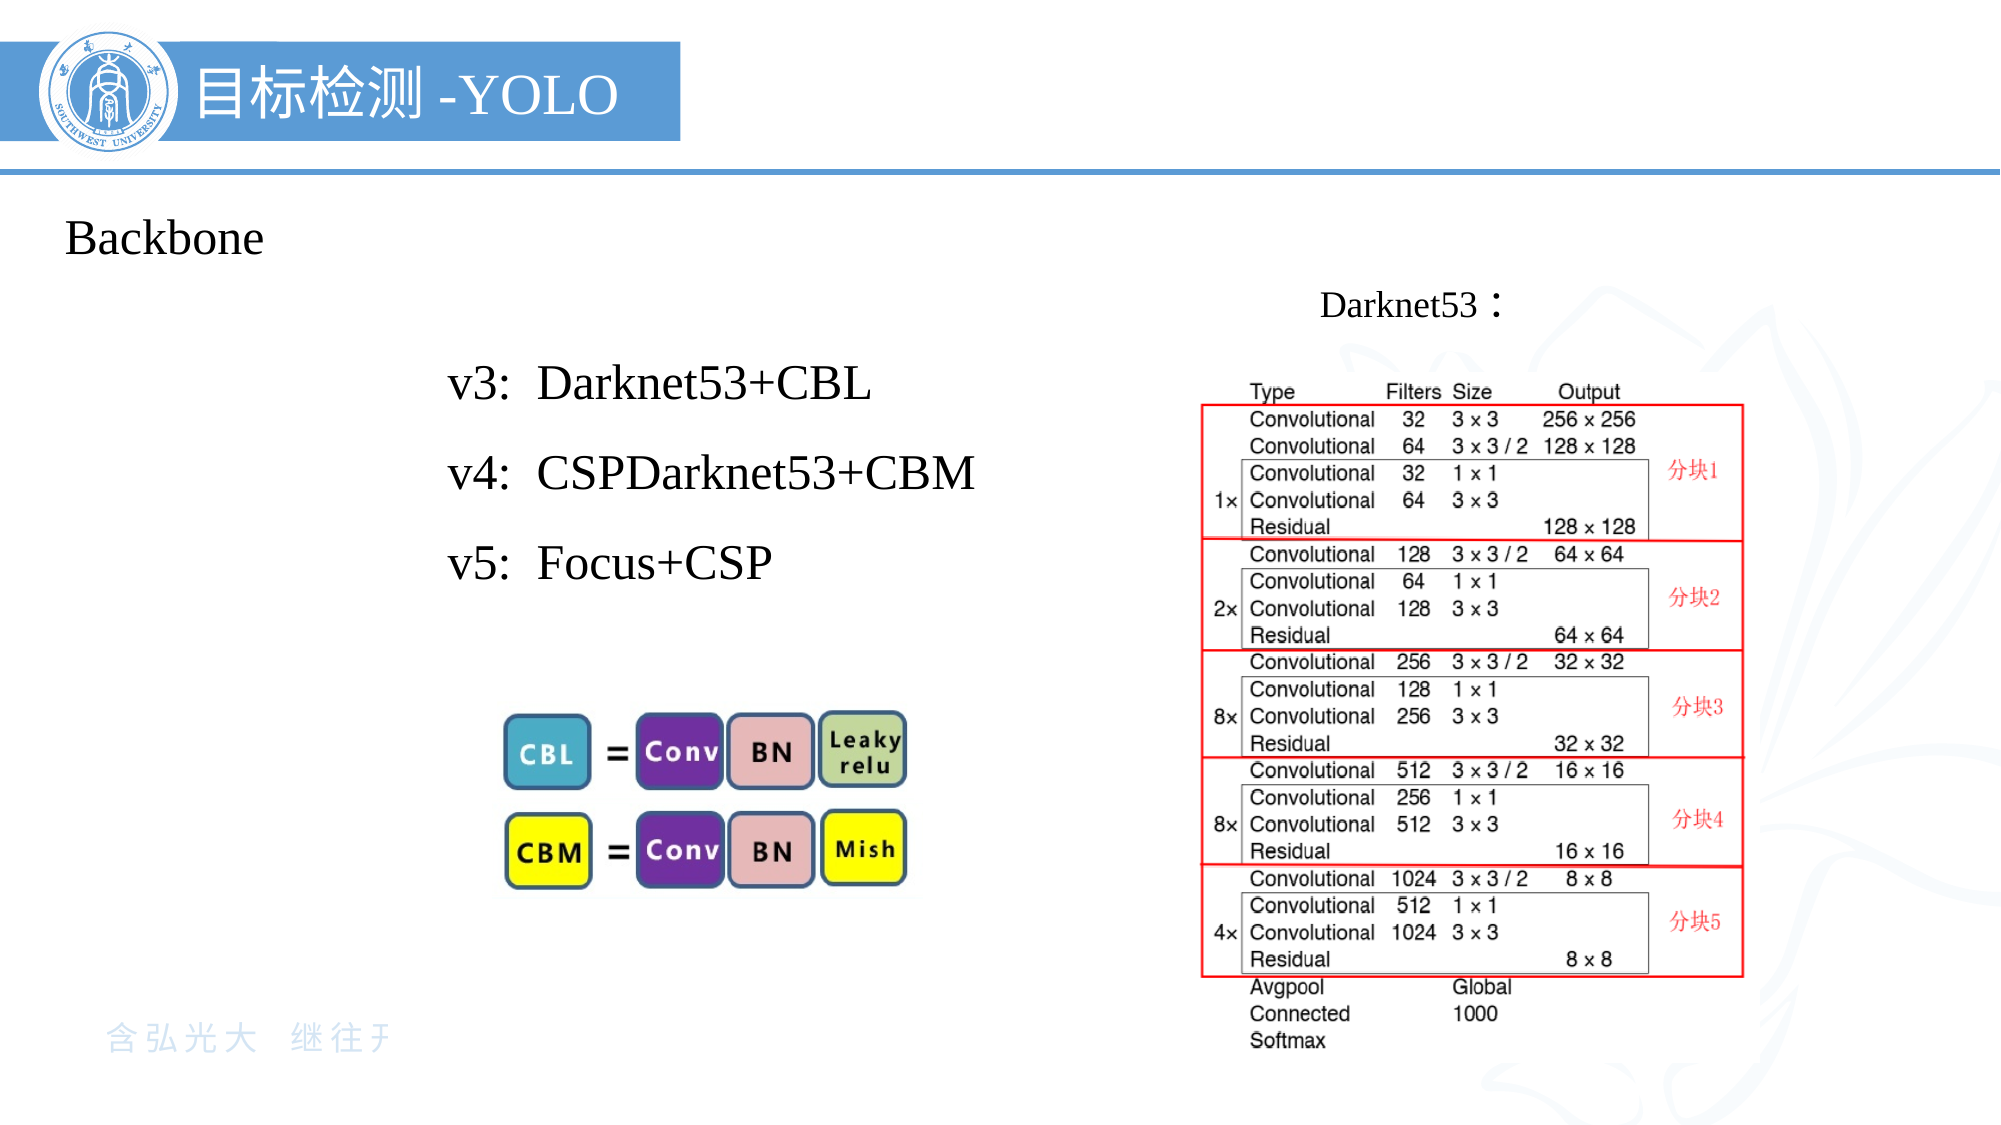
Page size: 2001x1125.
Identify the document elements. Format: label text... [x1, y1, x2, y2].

text_box Backbone [49, 196, 336, 272]
picture [492, 701, 923, 899]
picture [1192, 372, 1760, 1063]
text_box Darknet53： [1305, 272, 1622, 333]
text_box v3: Darknet53+CBL v4: CSPDarknet53+CBM v5: Focus+CSP [245, 311, 1166, 597]
list 目标检测-YOLO [180, 41, 681, 141]
